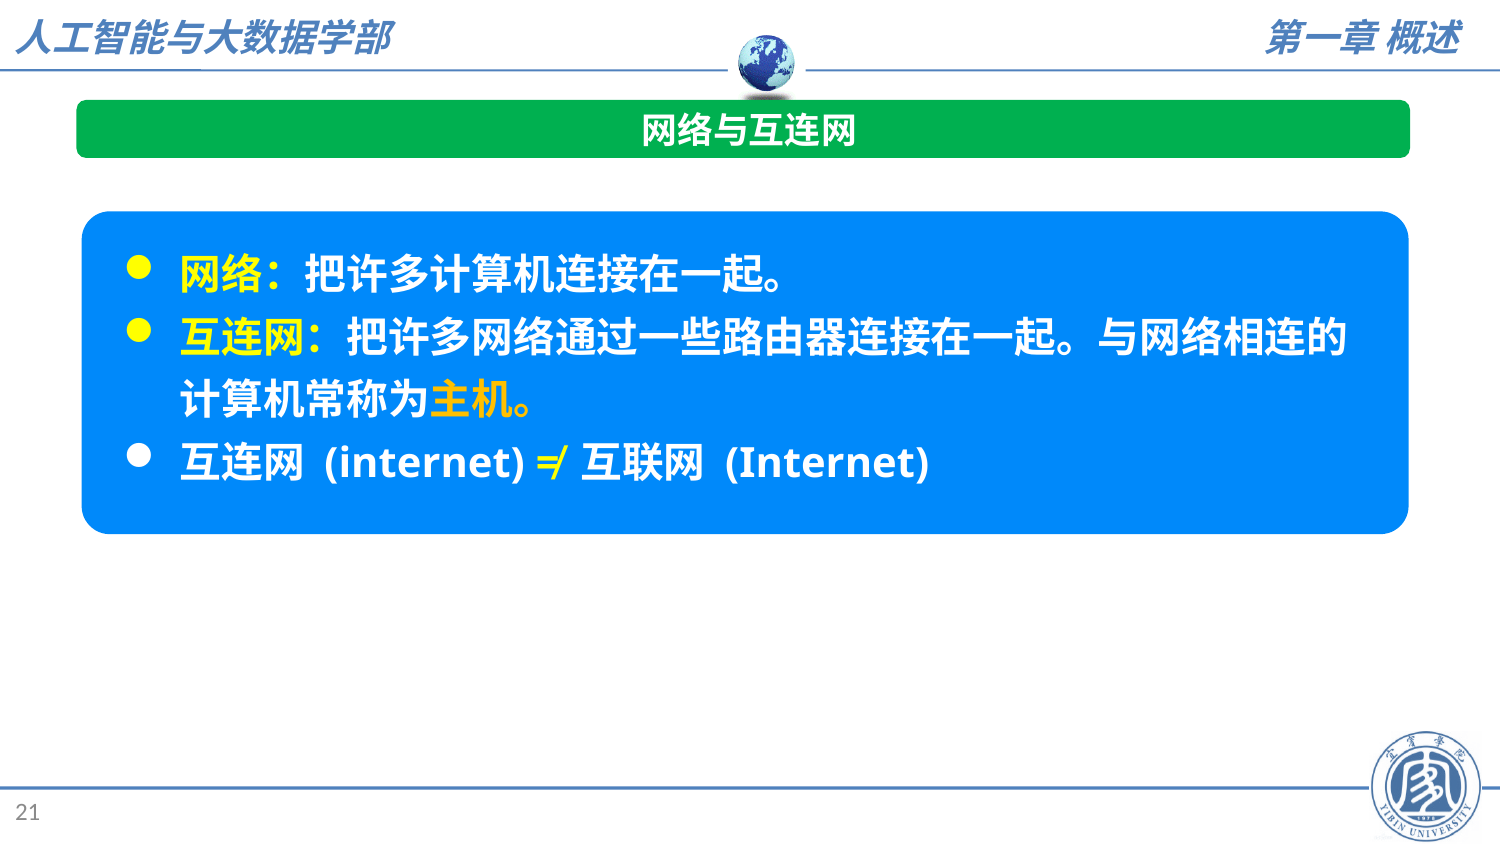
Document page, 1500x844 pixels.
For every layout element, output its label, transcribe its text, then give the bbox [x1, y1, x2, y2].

slide_number 21 [0, 787, 350, 833]
text_box [81, 211, 1409, 535]
text_box 网络：把许多计算机连接在一起。 互连网：把许多网络通过一些路由器连接在一起。与网络相连的计算机常称为主机。 互连网 (internet) ≠ 互联网 (Internet) [108, 228, 1381, 493]
picture [736, 33, 796, 99]
list 网络与互连网 [204, 99, 1293, 158]
